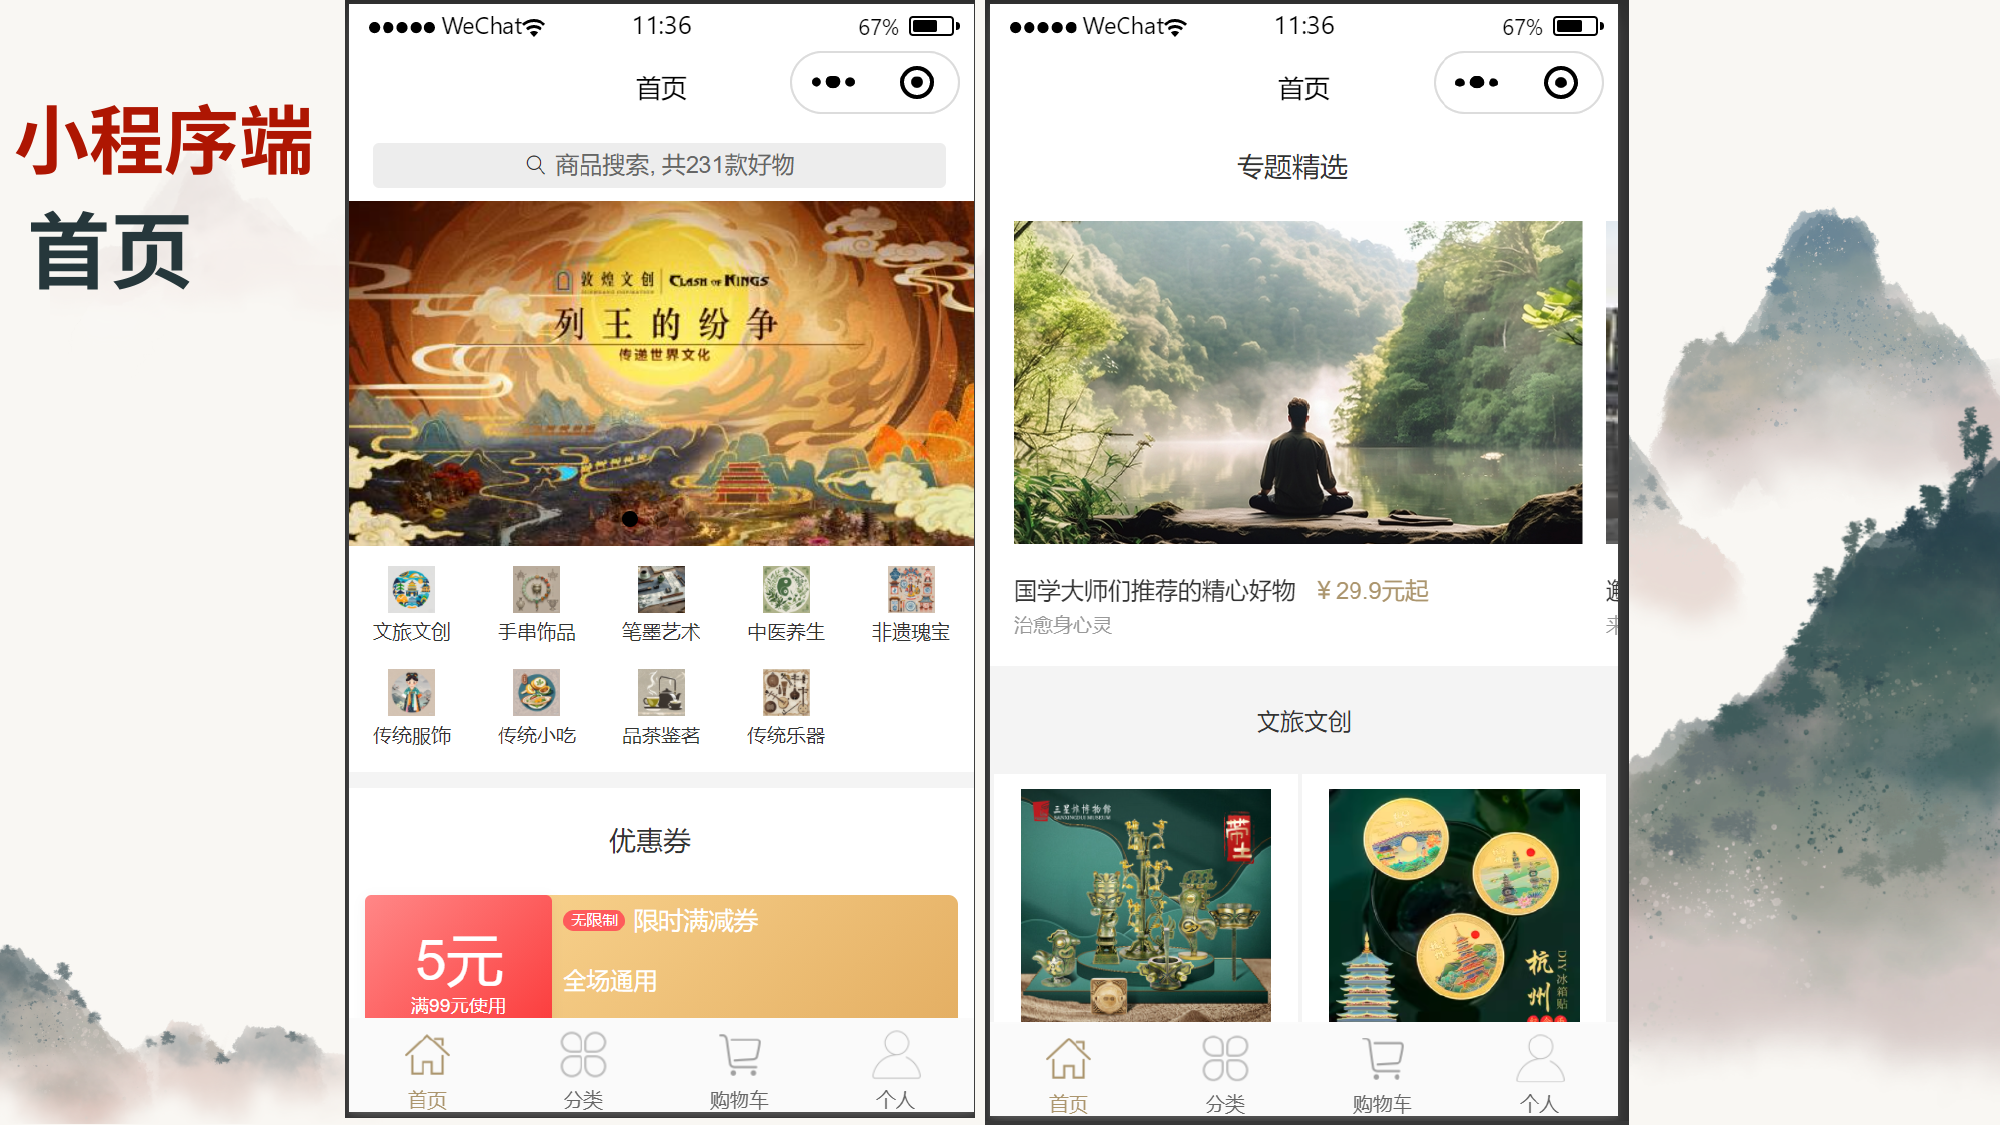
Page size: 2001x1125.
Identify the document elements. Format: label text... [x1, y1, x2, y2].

picture [0, 0, 975, 1124]
picture [985, 0, 2000, 1125]
title 首页 [12, 191, 345, 529]
title 首页 [975, 191, 985, 529]
list 小程序端 [0, 0, 345, 192]
